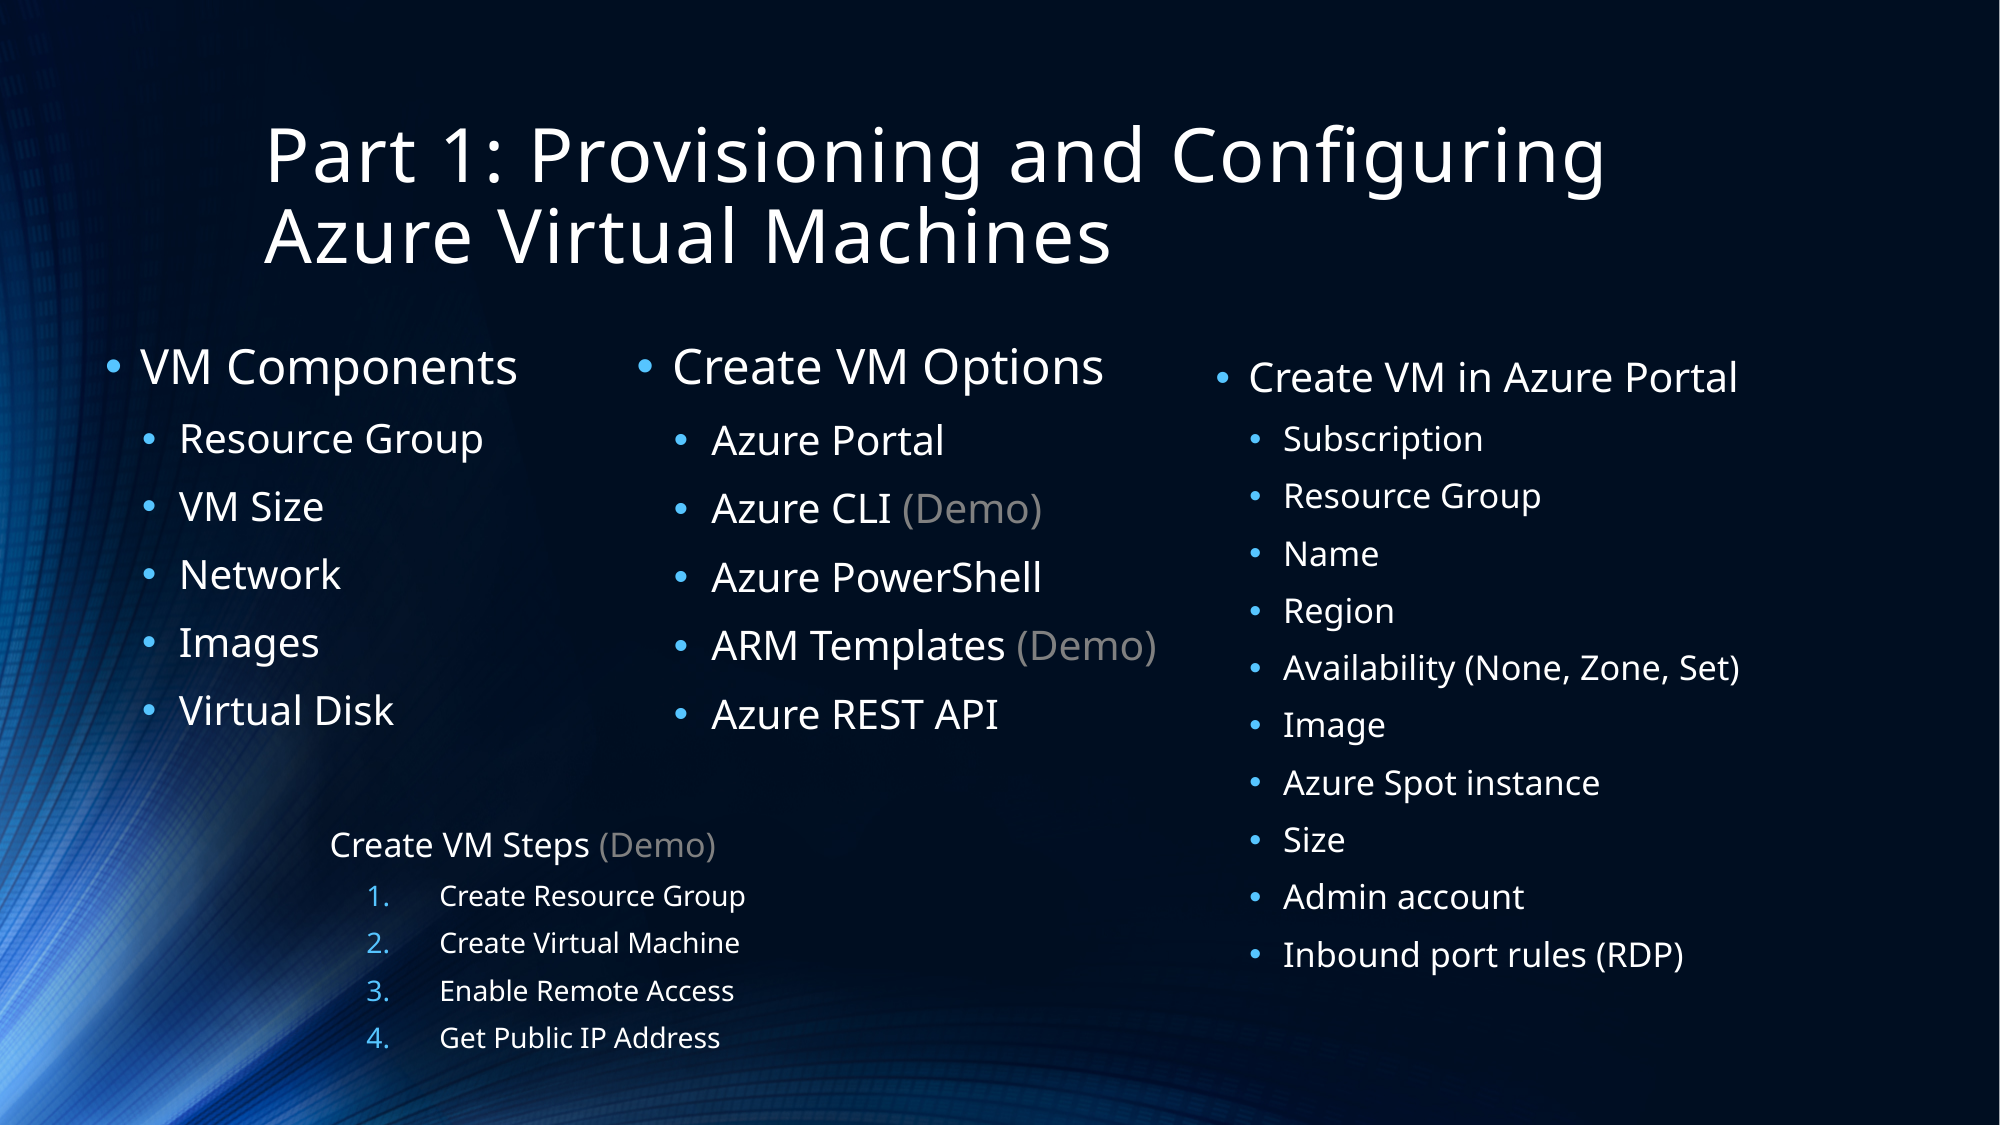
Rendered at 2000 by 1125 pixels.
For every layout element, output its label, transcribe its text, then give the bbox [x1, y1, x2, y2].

text_box Create VM in Azure Portal Subscription Resource Group Name Region Availability (None, Zone, Set) Image Azure Spot instance Size Admin account Inbound port rules (RDP) [1200, 349, 1886, 1024]
picture [0, 0, 2000, 1125]
title Part 1: Provisioning and Configuring Azure Virtual Machines [249, 62, 1750, 288]
text_box Create VM Options Azure Portal Azure CLI (Demo) Azure PowerShell ARM Templates (Demo) Azure REST API [621, 334, 1177, 784]
text_box Create VM Steps (Demo) Create Resource Group Create Virtual Machine Enable Remote Access Get Public IP Address [314, 820, 799, 1067]
list VM Components Resource Group VM Size Network Images Virtual Disk [90, 334, 539, 784]
